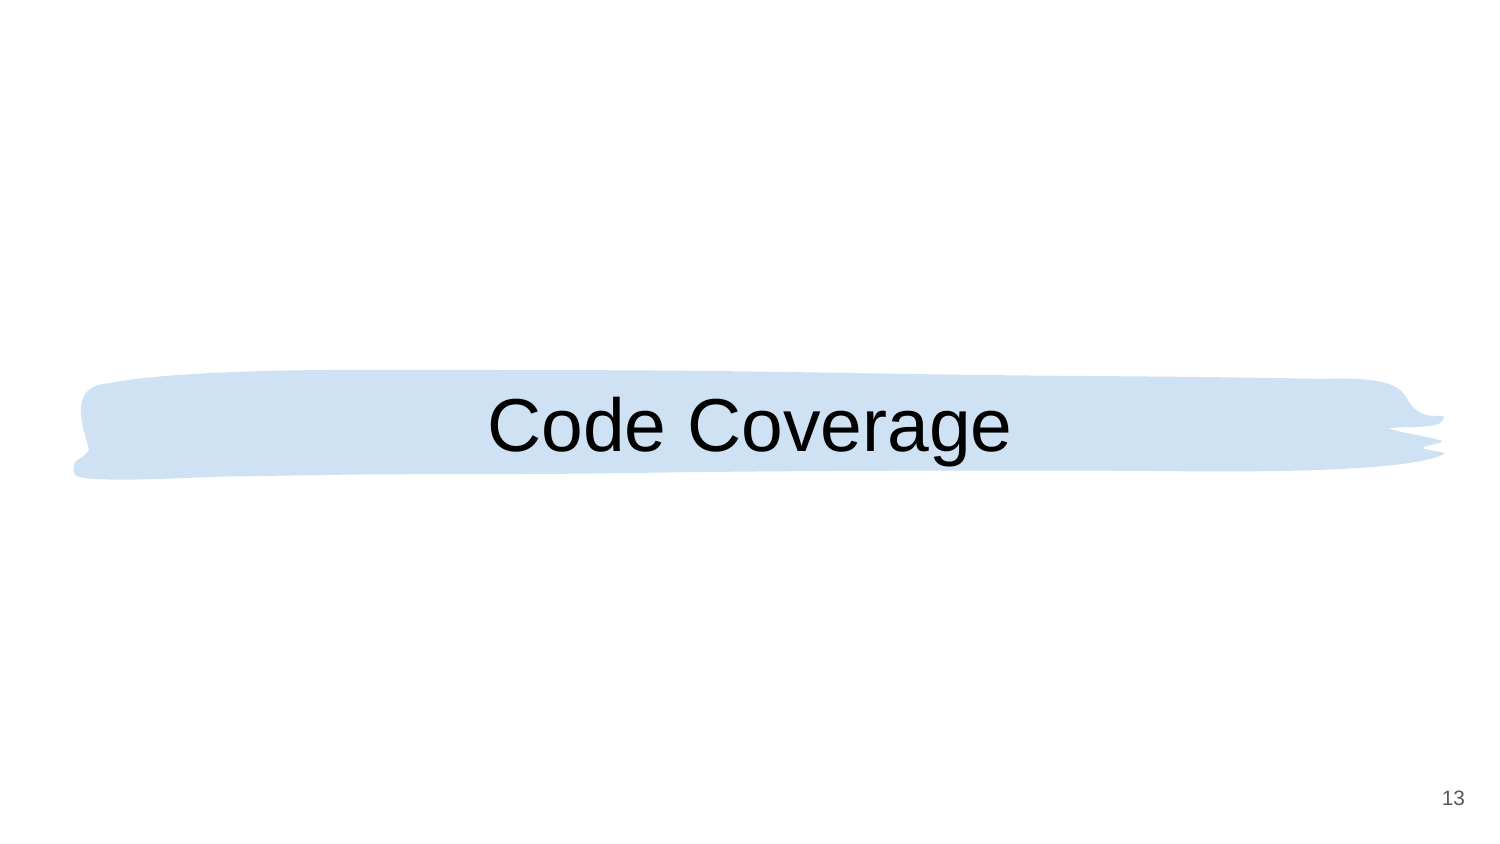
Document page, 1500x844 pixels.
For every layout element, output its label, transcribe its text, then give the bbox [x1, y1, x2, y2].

title Code Coverage [51, 352, 1449, 491]
slide_number ‹#› [1389, 764, 1480, 830]
